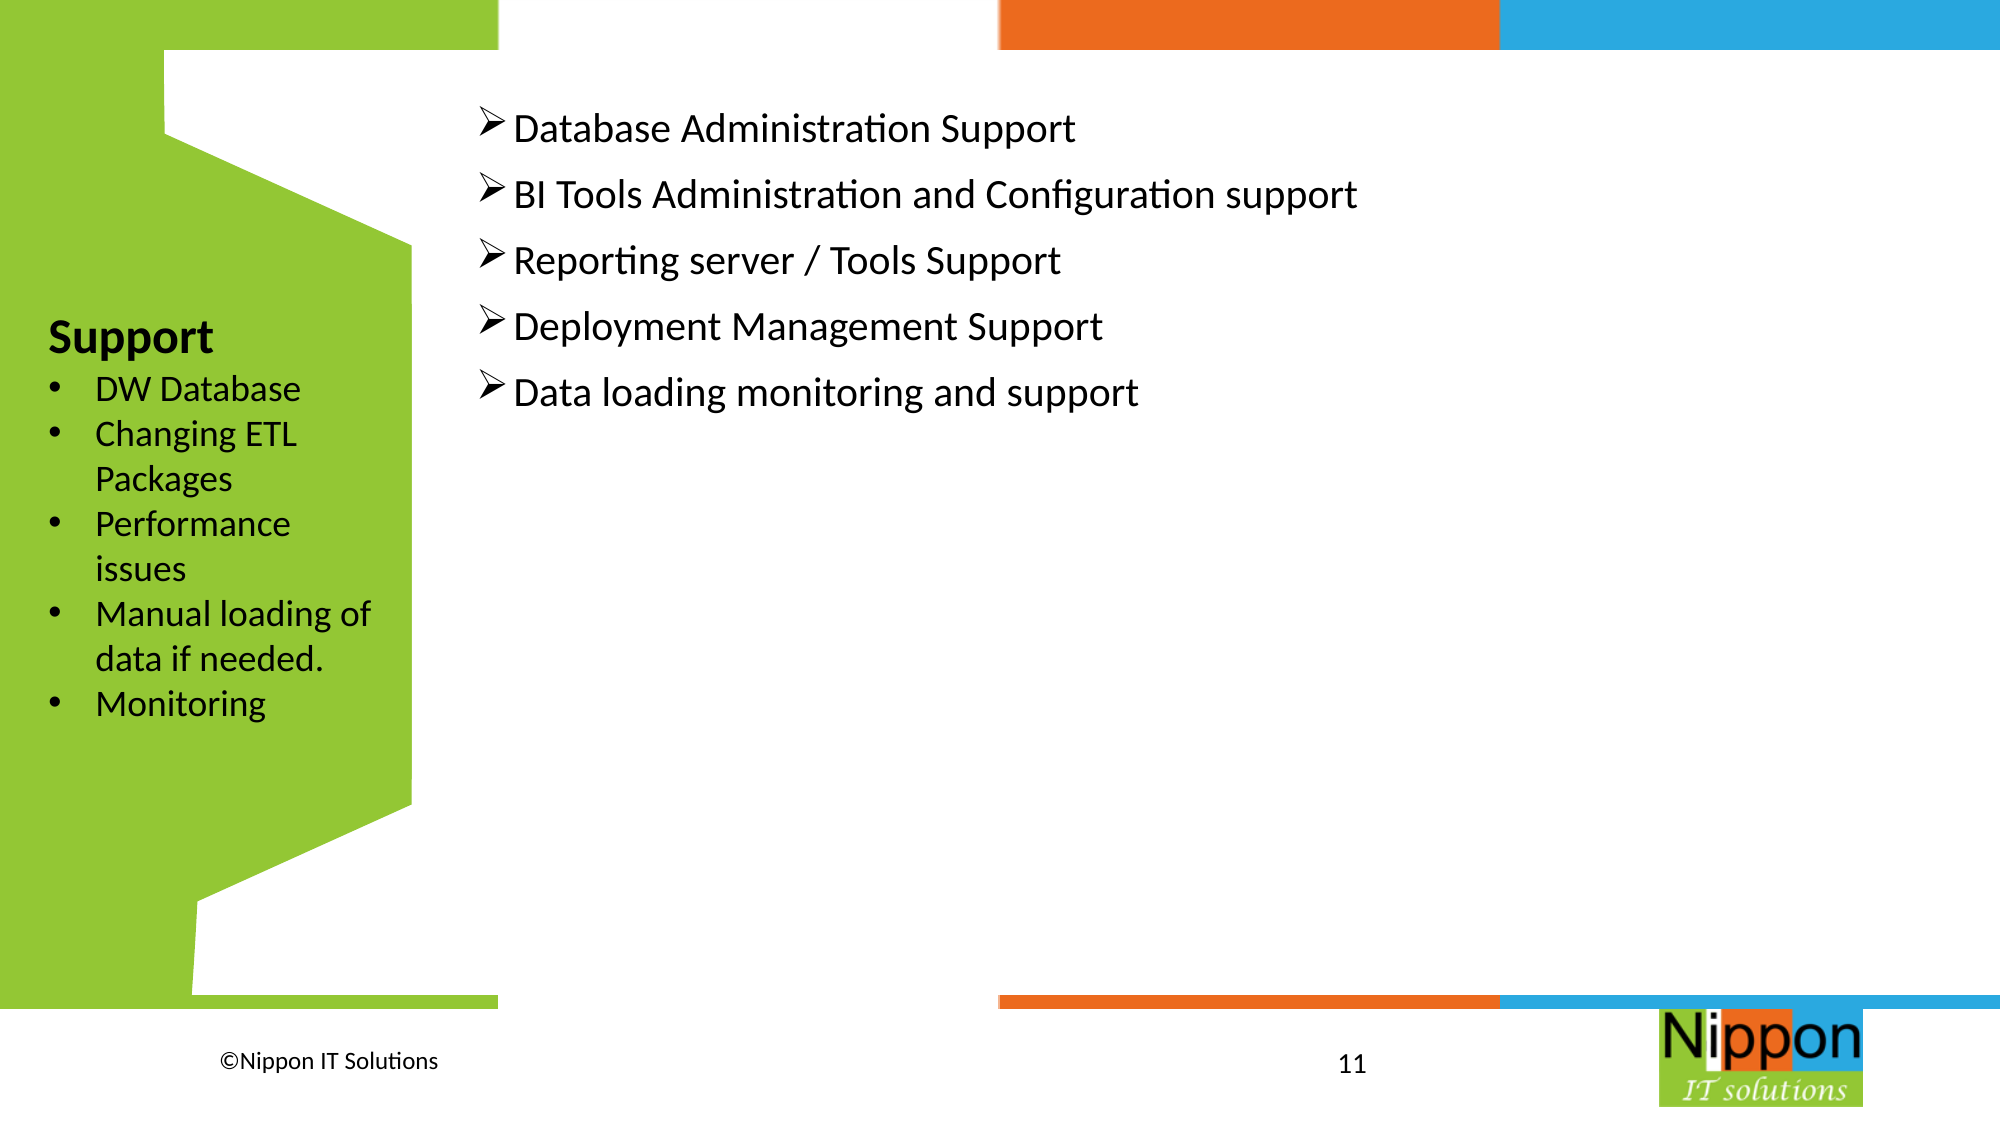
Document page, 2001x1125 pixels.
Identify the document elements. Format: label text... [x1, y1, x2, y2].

footer ©Nippon IT Solutions [204, 1037, 1061, 1098]
picture [0, 0, 2000, 50]
text_box Database Administration Support BI Tools Administration and Configuration support Reporting server / Tools Support Deployment Management Support Data loading monitoring and support [461, 99, 1883, 715]
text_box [0, 59, 412, 991]
picture [0, 995, 2000, 1107]
slide_number 11 [1322, 1037, 1483, 1098]
